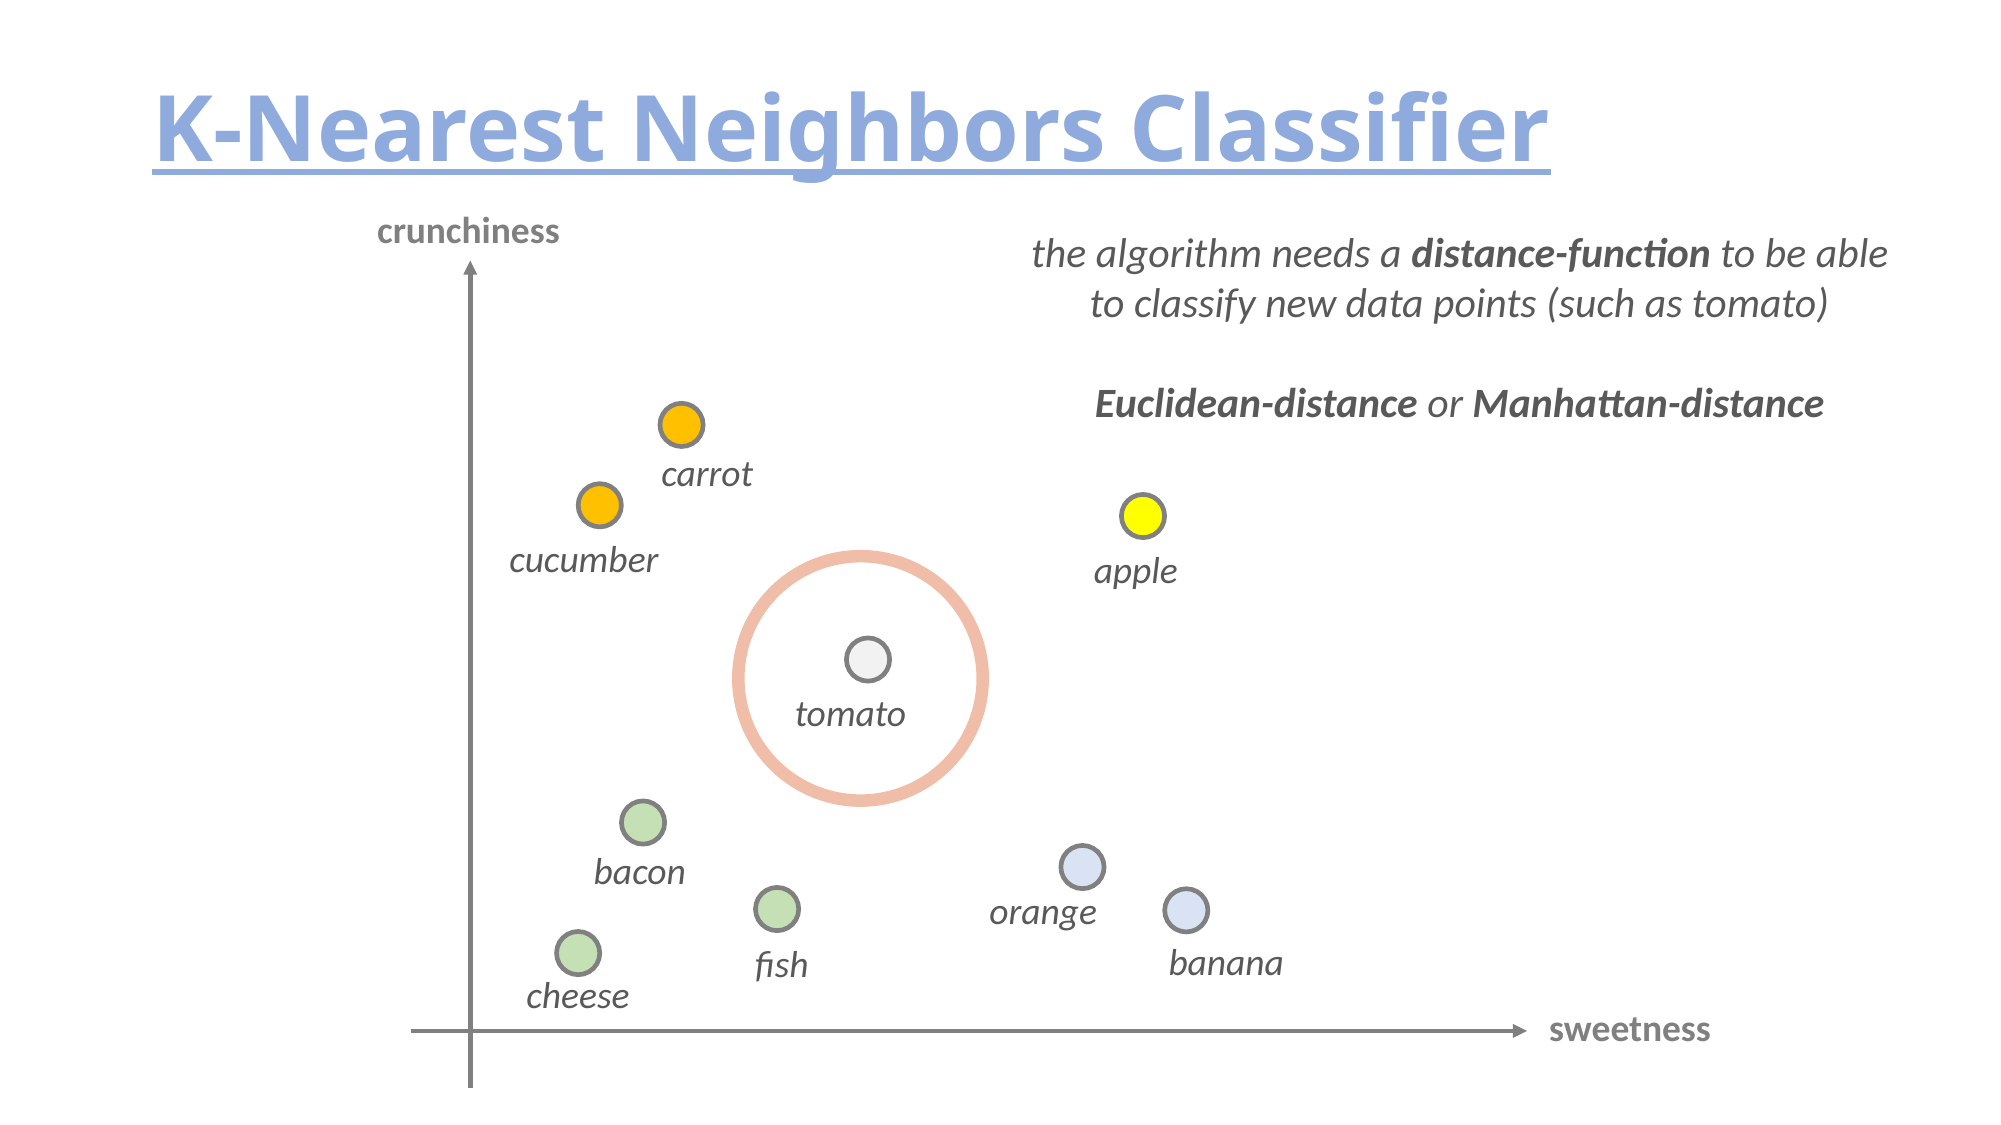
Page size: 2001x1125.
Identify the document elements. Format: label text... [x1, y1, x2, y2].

text_box apple [1078, 538, 1193, 599]
text_box carrot [646, 441, 769, 502]
text_box [658, 402, 705, 441]
text_box fish [740, 932, 824, 992]
text_box [1120, 493, 1166, 538]
text_box crunchiness [362, 198, 576, 258]
text_box [620, 799, 666, 839]
text_box banana [1153, 930, 1299, 991]
text_box [577, 482, 623, 527]
title K-Nearest Neighbors Classifier [137, 23, 1863, 241]
text_box orange [974, 880, 1113, 940]
text_box cucumber [494, 527, 674, 587]
text_box bacon [578, 839, 701, 900]
text_box the algorithm needs a distance-function to be able to classify new data points (such as tomato) Euclidean-distance or Manhattan-distance [1016, 218, 1904, 433]
text_box [754, 886, 800, 932]
text_box [737, 555, 984, 802]
text_box [1059, 844, 1106, 880]
text_box sweetness [1534, 996, 1727, 1057]
text_box cheese [511, 963, 645, 1024]
text_box [555, 930, 601, 963]
text_box [1163, 887, 1209, 930]
